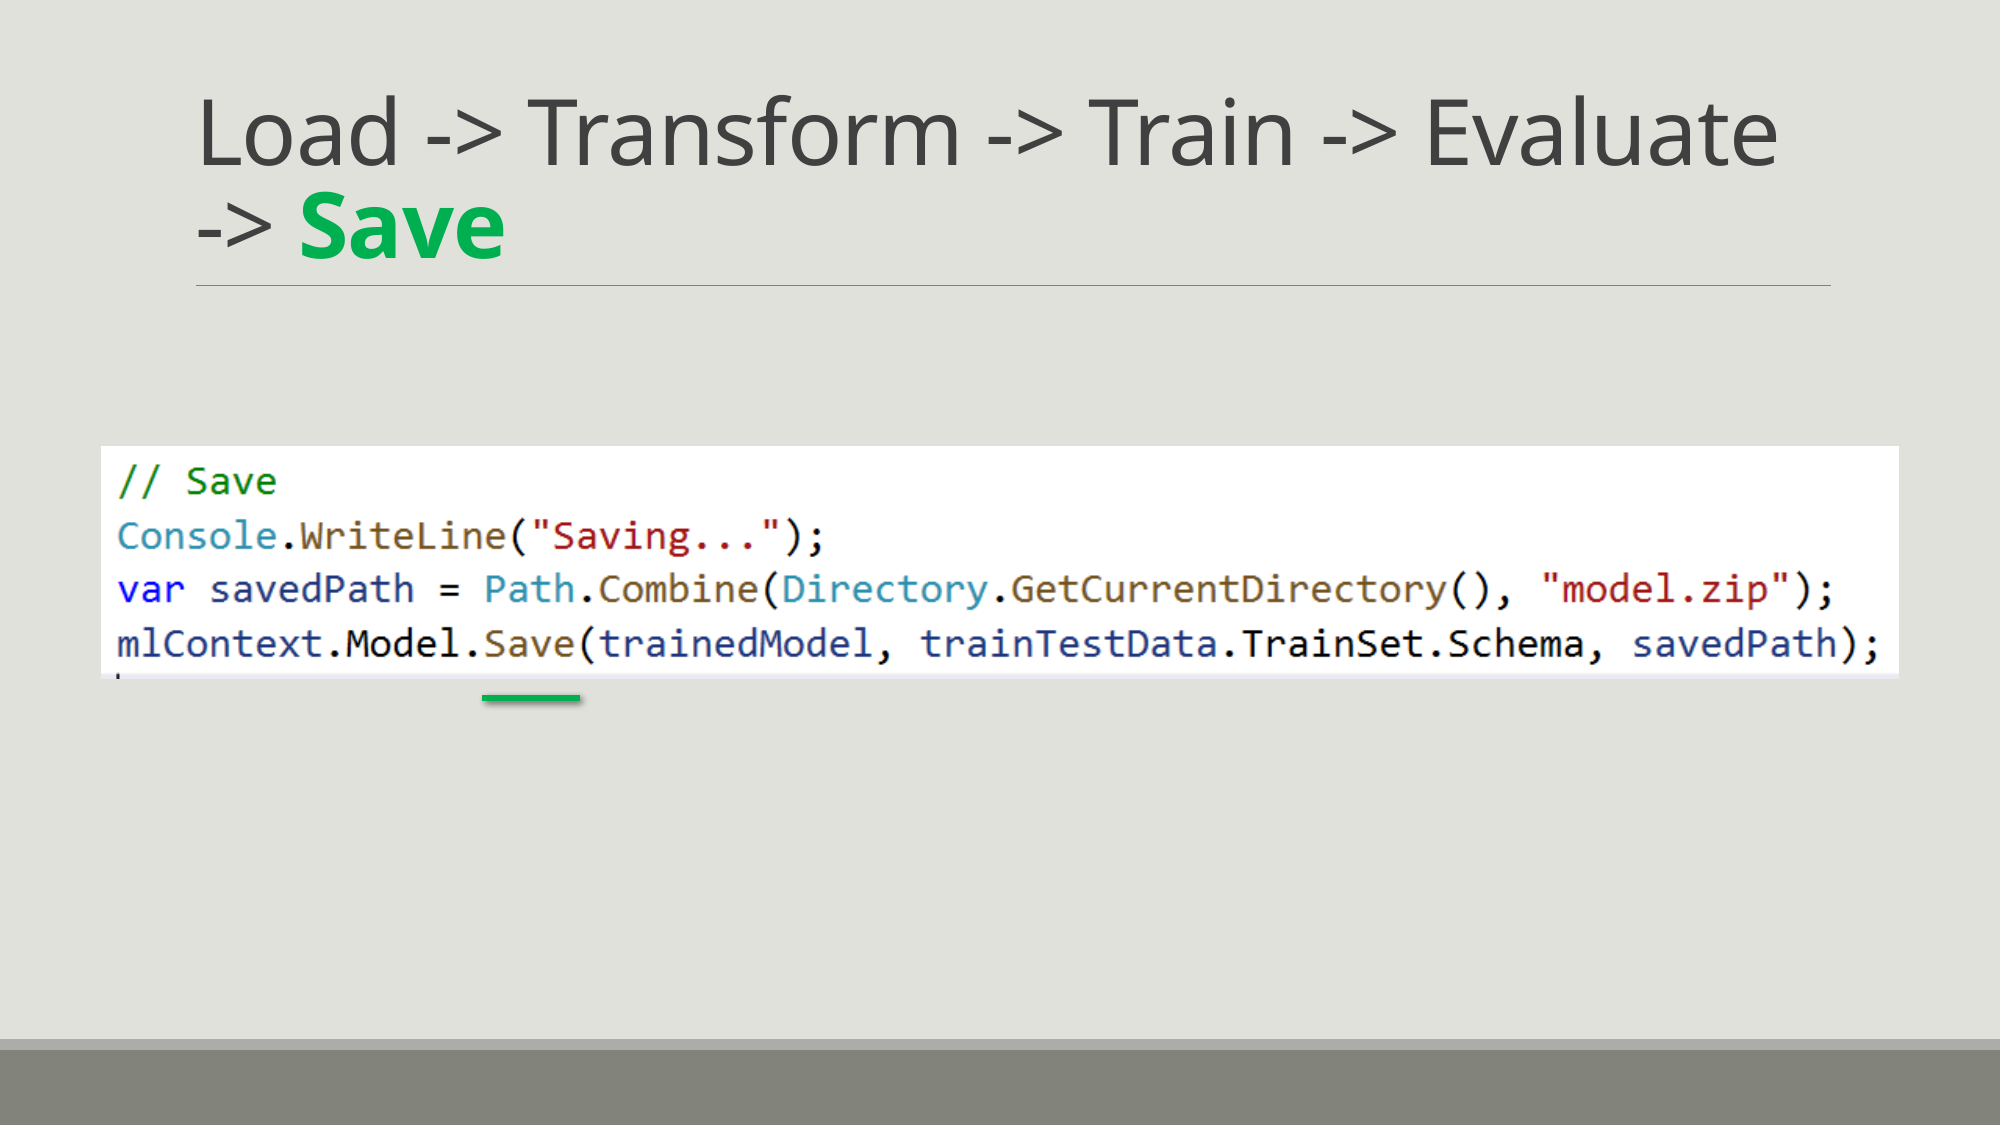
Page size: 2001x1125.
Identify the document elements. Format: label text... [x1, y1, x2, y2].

title Load -> Transform -> Train -> Evaluate -> Save [180, 47, 1830, 285]
picture [101, 445, 1899, 680]
